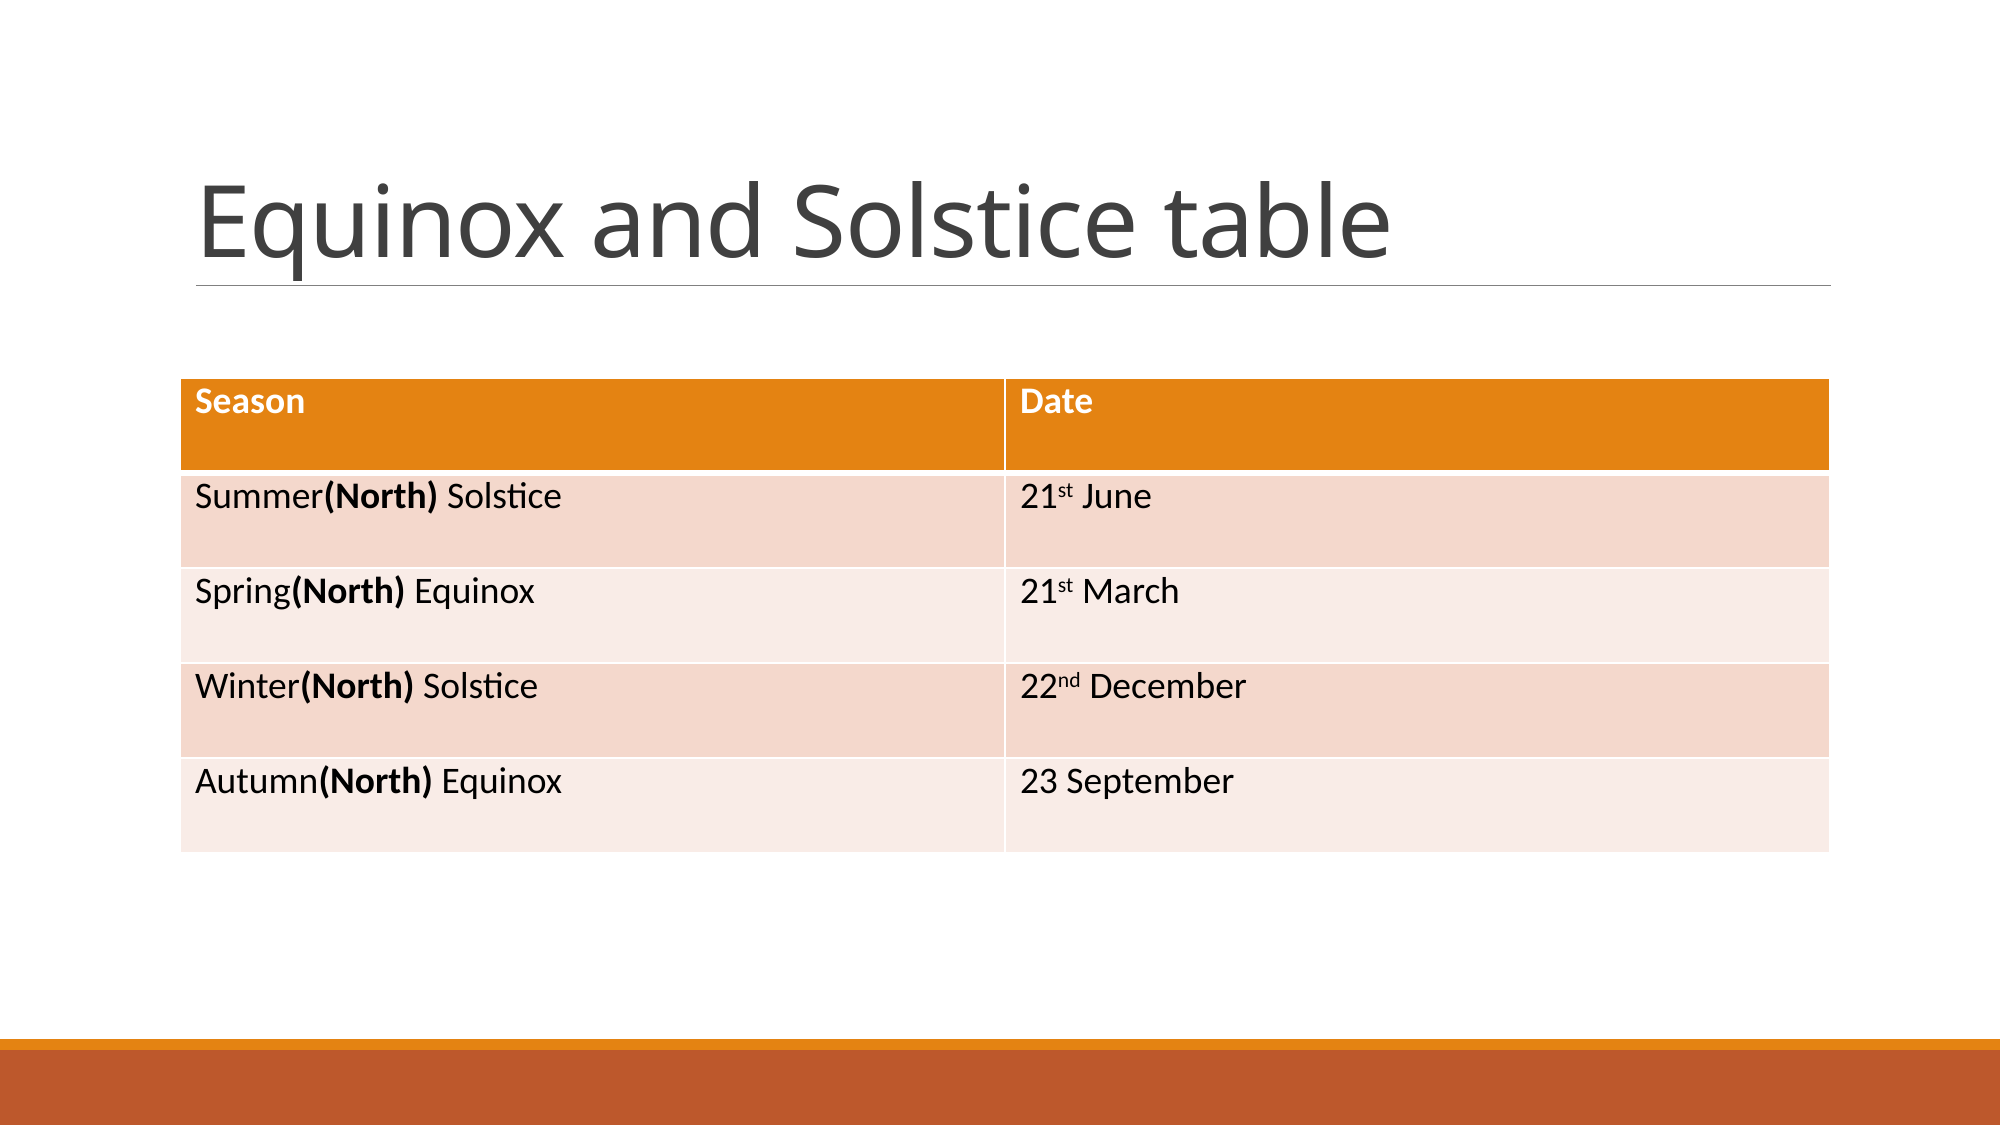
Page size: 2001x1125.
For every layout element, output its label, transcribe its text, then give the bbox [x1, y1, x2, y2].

table_cell Spring(North) Equinox [181, 569, 1004, 662]
table_cell 22nd December [1006, 664, 1829, 757]
table_cell Autumn(North) Equinox [181, 759, 1004, 852]
table_cell 23 September [1006, 759, 1829, 852]
table_cell Summer(North) Solstice [181, 476, 1004, 567]
table_header Season [181, 379, 1004, 470]
table_cell 21st June [1006, 476, 1829, 567]
table_cell 21st March [1006, 569, 1829, 662]
table_cell Winter(North) Solstice [181, 664, 1004, 757]
table_header Date [1006, 379, 1829, 470]
title Equinox and Solstice table [180, 47, 1830, 285]
